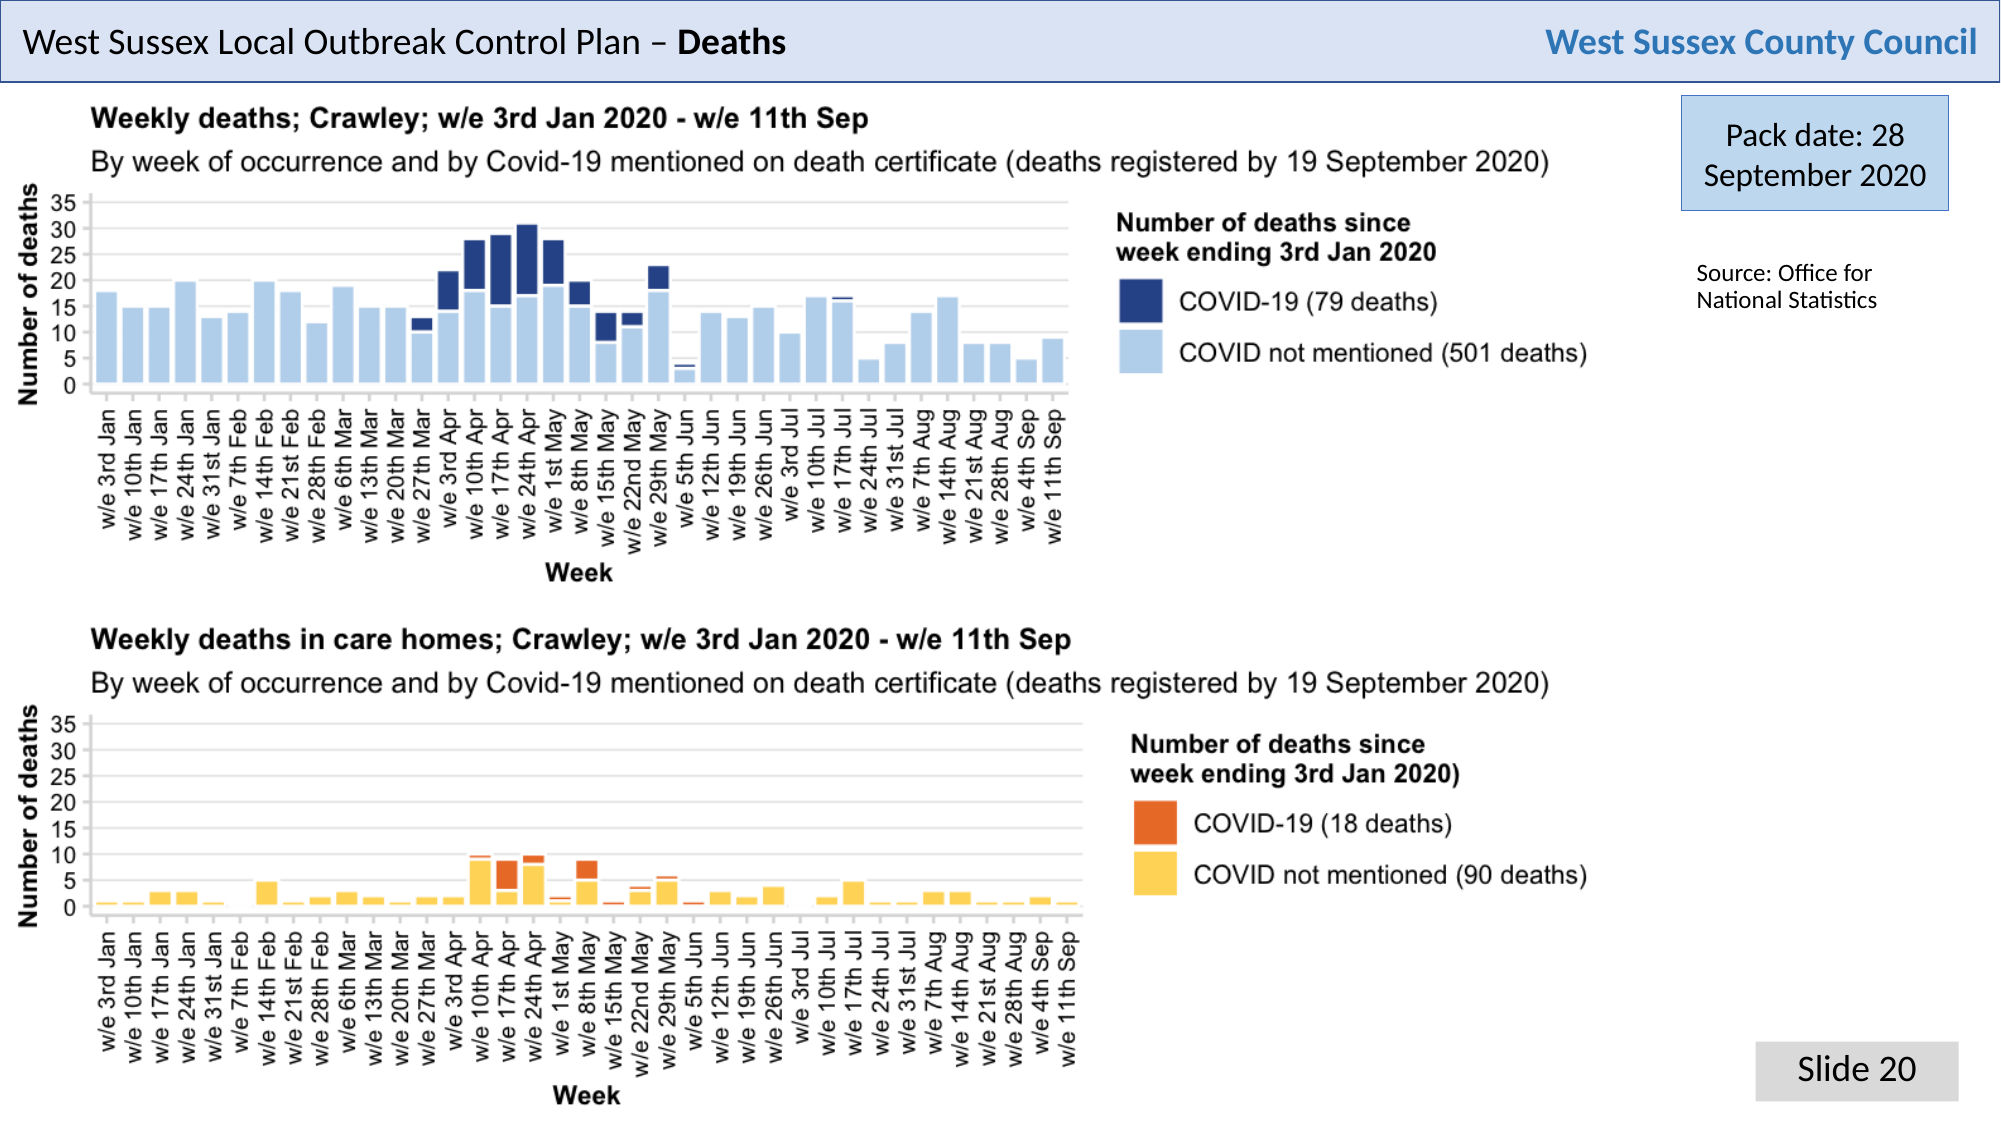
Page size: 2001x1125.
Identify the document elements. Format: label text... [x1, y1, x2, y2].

picture [3, 91, 1619, 602]
picture [3, 612, 1619, 1125]
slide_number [1681, 95, 1949, 211]
list Slide 20 [1755, 1041, 1959, 1102]
list Source: Office for National Statistics [1681, 252, 1959, 289]
